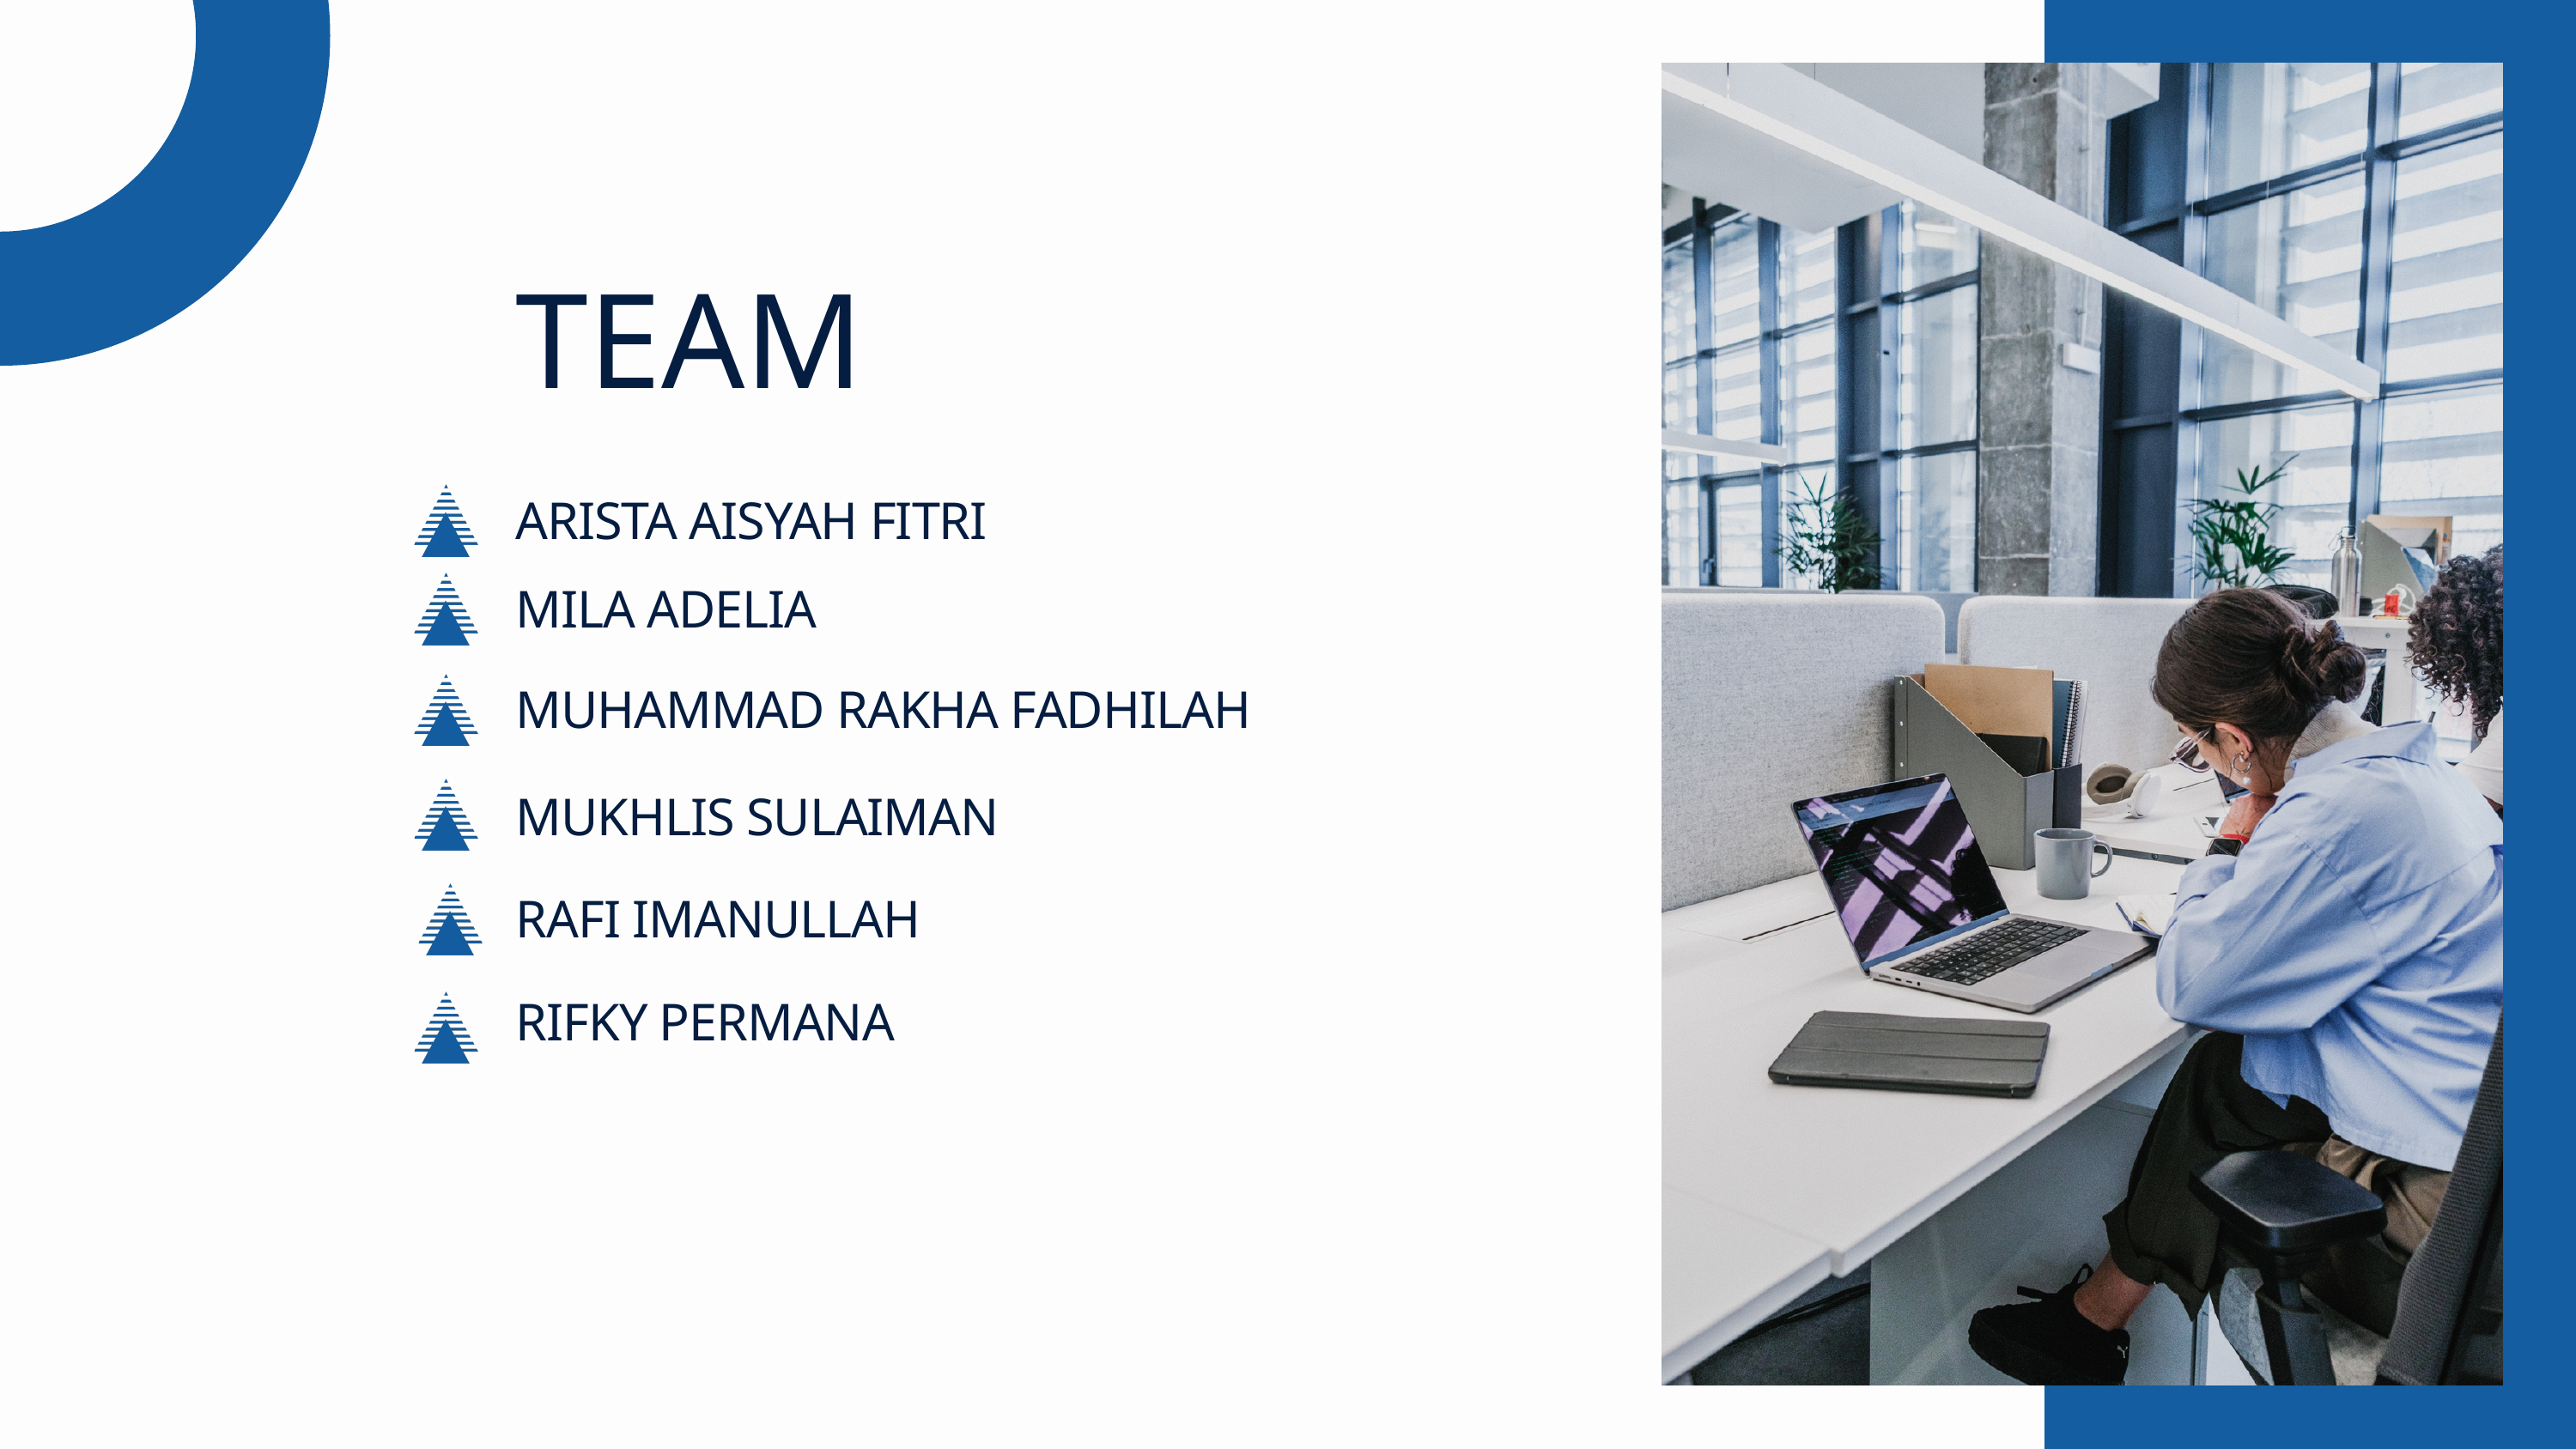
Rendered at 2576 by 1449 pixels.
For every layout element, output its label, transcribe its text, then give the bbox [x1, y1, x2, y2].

text_box RAFI IMANULLAH [515, 876, 1162, 949]
text_box [1662, 63, 2041, 1386]
text_box MUHAMMAD RAKHA FADHILAH [515, 667, 1361, 739]
text_box [414, 484, 478, 557]
text_box TEAM [515, 231, 1468, 415]
text_box MUKHLIS SULAIMAN [515, 773, 1136, 846]
text_box MILA ADELIA [515, 566, 1100, 639]
text_box [414, 779, 478, 852]
text_box [414, 991, 478, 1064]
text_box [414, 674, 478, 747]
text_box [418, 883, 483, 955]
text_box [0, 0, 264, 300]
text_box [414, 573, 478, 646]
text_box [2044, 0, 2576, 1449]
text_box RIFKY PERMANA [515, 979, 1136, 1052]
text_box ARISTA AISYAH FITRI [515, 478, 1048, 550]
